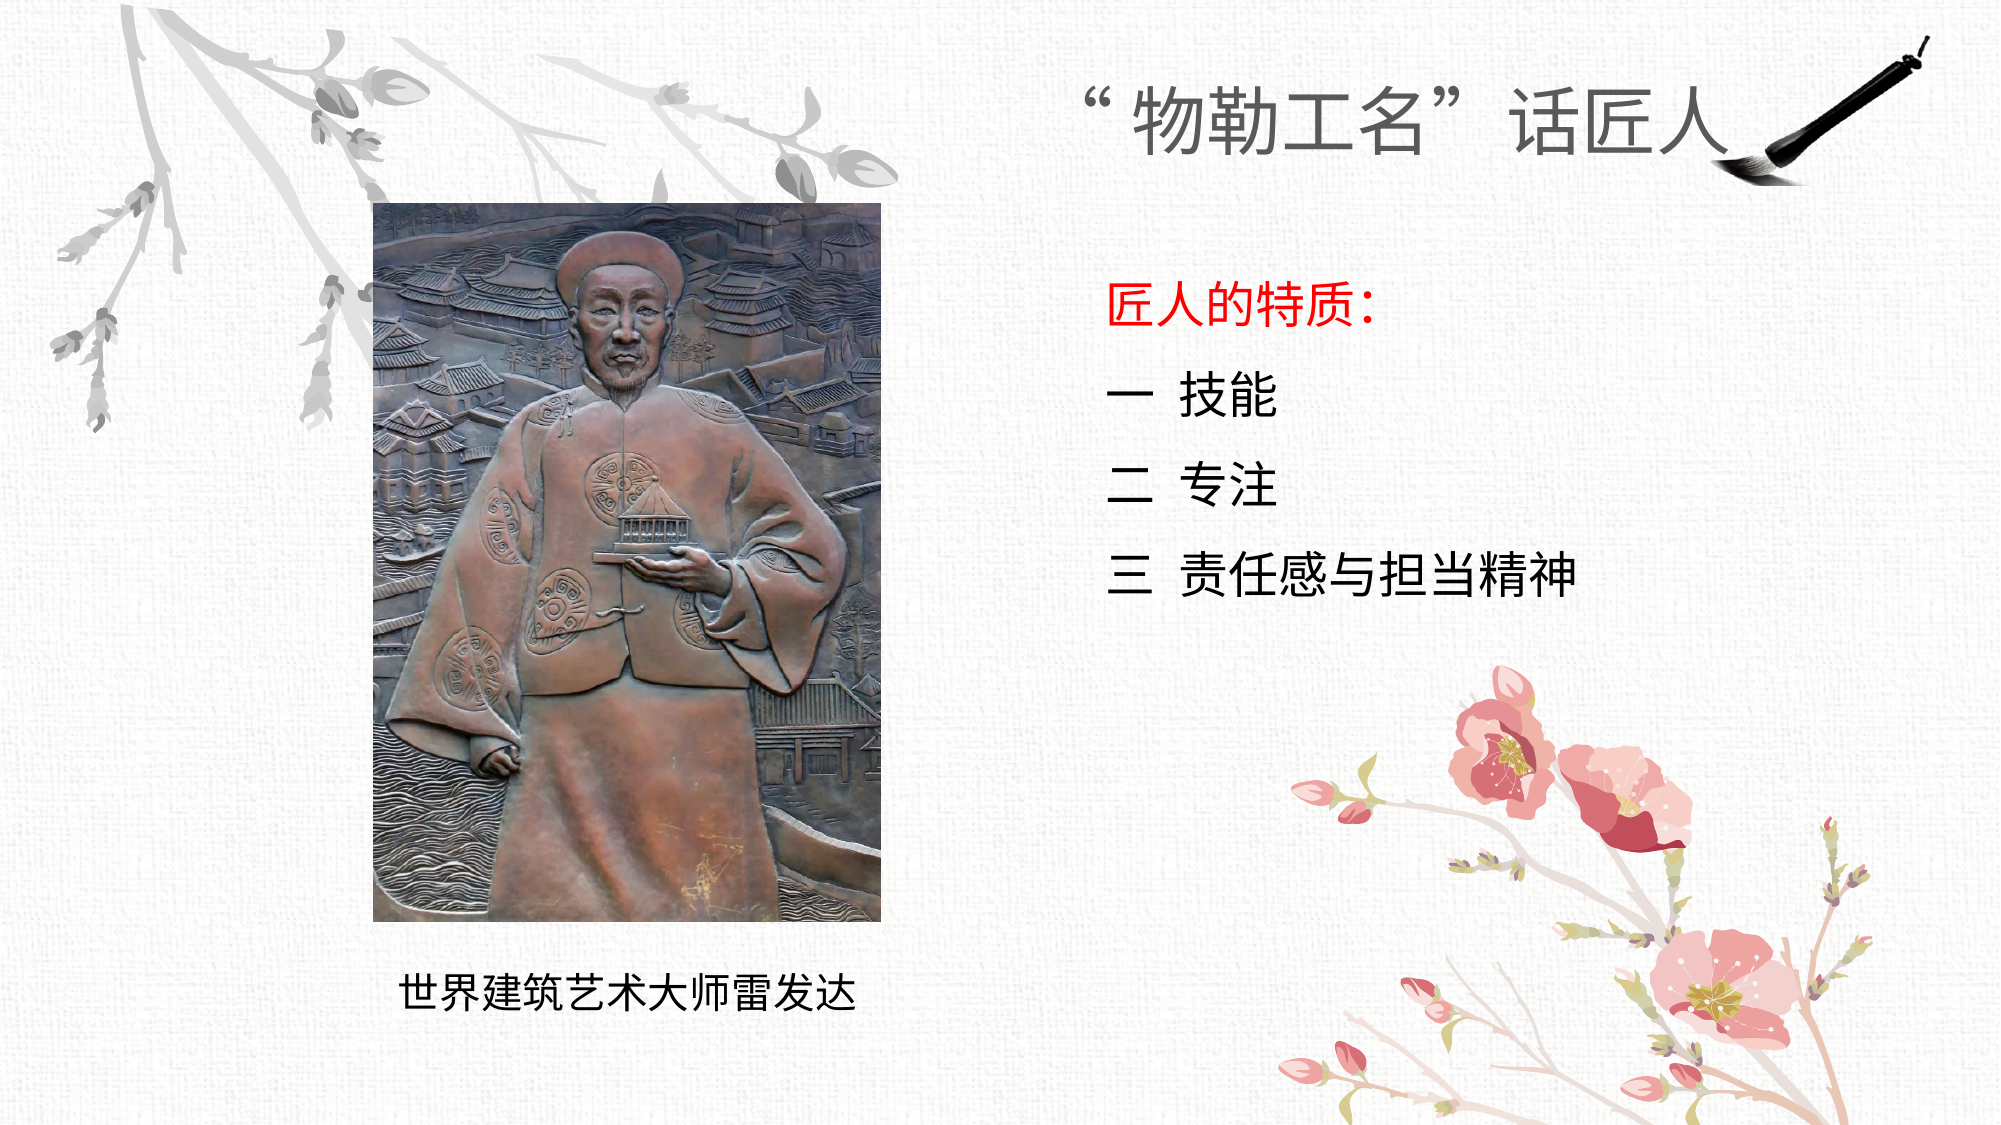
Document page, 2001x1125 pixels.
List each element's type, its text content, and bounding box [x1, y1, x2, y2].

text_box 世界建筑艺术大师雷发达 [382, 959, 1024, 1025]
picture [1345, 597, 1806, 1125]
text_box “物勒工名”话匠人 [1024, 67, 1699, 173]
picture [1699, 28, 1951, 186]
picture [160, 0, 881, 922]
text_box 匠人的特质： 一 技能 二 专注 三 责任感与担当精神 [1090, 236, 1634, 611]
